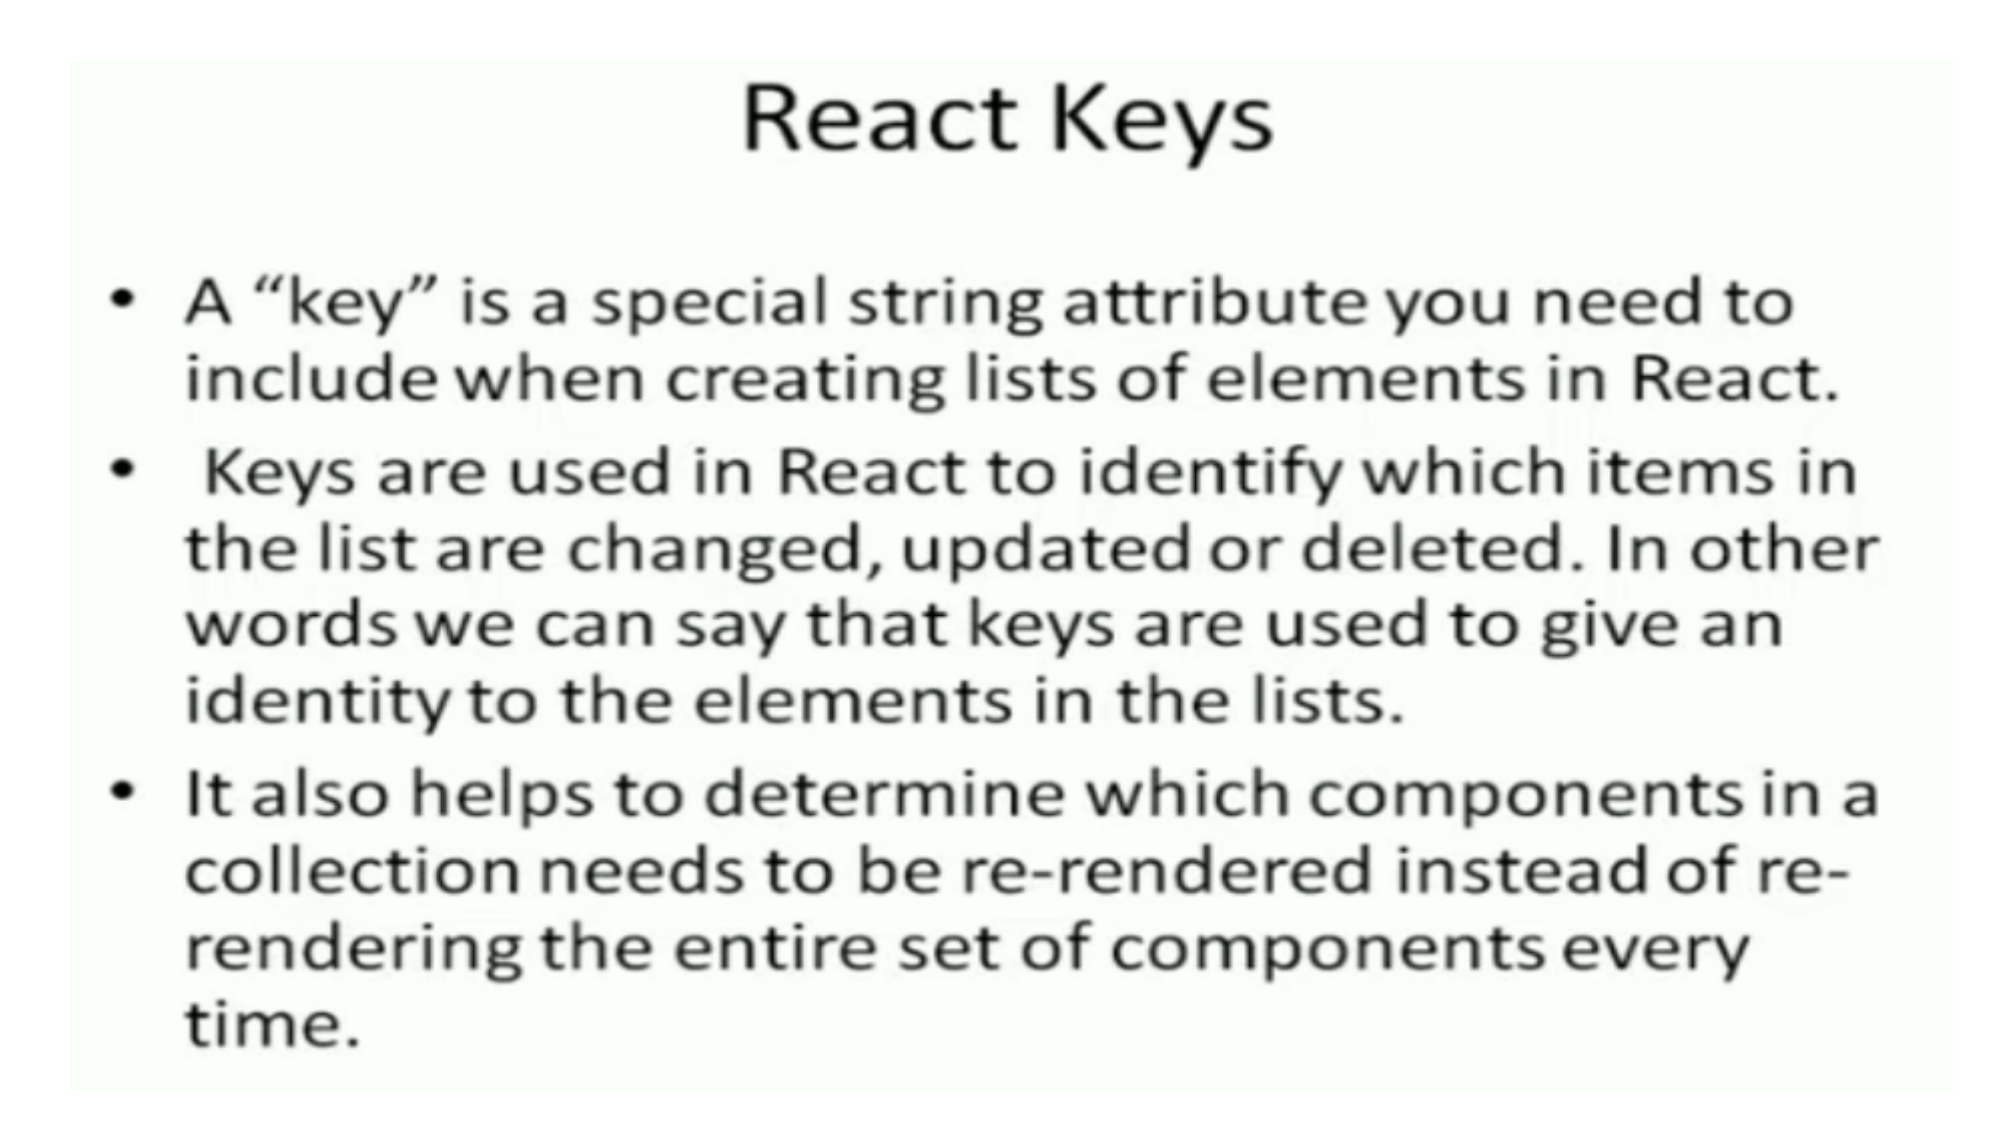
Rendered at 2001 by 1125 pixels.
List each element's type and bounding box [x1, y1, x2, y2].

picture [70, 59, 1953, 1093]
